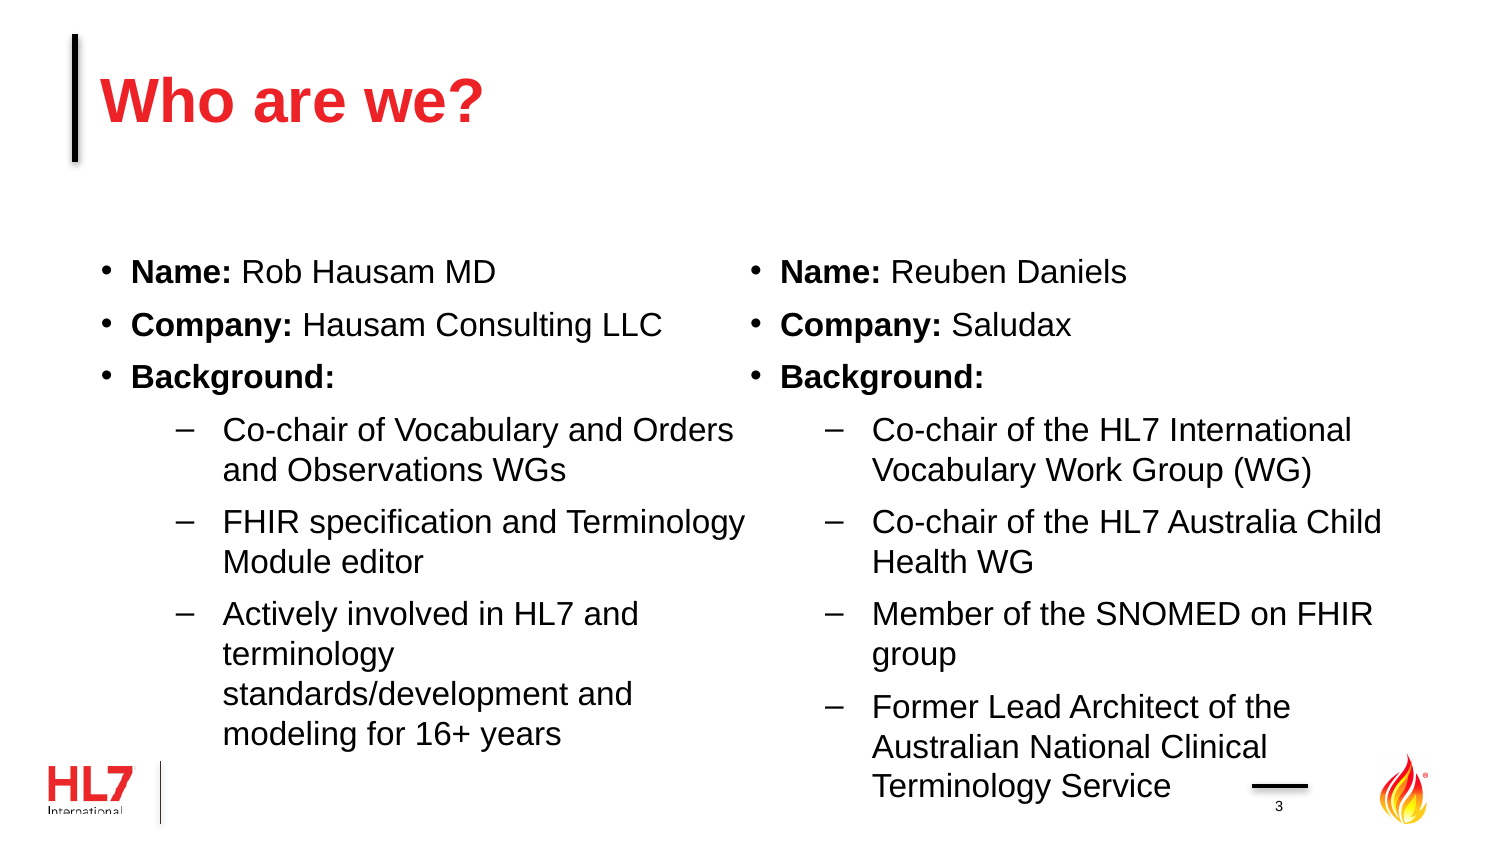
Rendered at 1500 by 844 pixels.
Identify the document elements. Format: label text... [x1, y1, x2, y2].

list Name: Rob Hausam MD Company: Hausam Consulting LLC Background: Co-chair of Vocabulary and Orders and Observations WGs FHIR specification and Terminology Module editor Actively involved in HL7 and terminology standards/development and modeling for 16+ years [100, 250, 750, 731]
picture [1380, 753, 1428, 824]
title Who are we? [100, 33, 1451, 163]
slide_number 3 [1257, 788, 1302, 815]
text_box Name: Reuben Daniels Company: Saludax Background: Co-chair of the HL7 International Vocabulary Work Group (WG) Co-chair of the HL7 Australia Child Health WG Member of the SNOMED on FHIR group Former Lead Architect of the Australian National Clinical Terminology Service [750, 250, 1400, 731]
